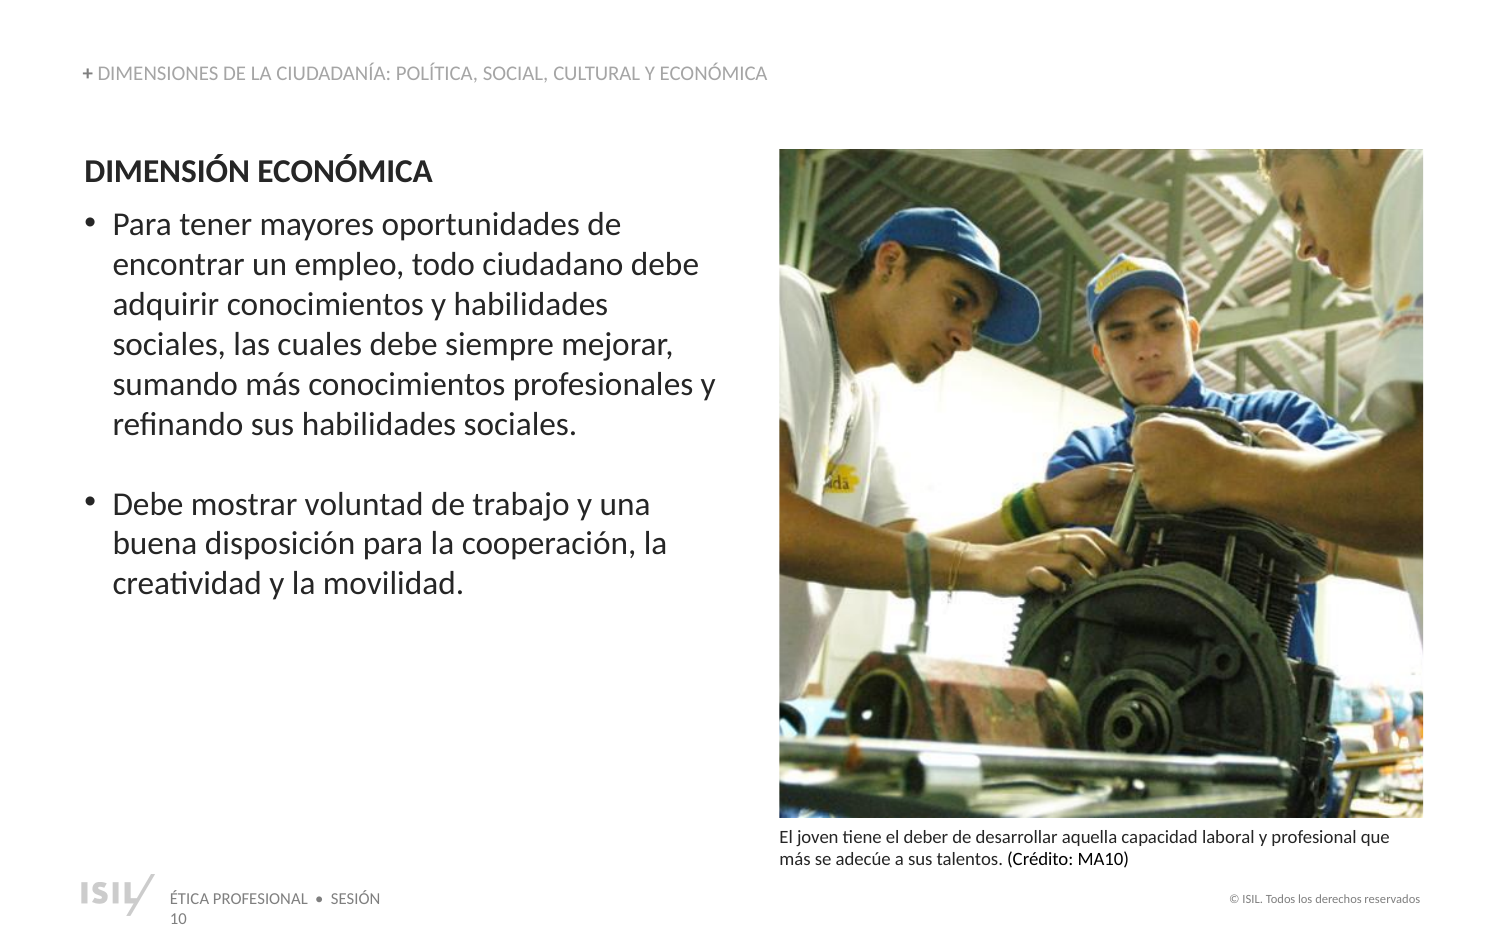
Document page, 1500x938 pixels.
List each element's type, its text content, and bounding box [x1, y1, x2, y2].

text_box + DIMENSIONES DE LA CIUDADANÍA: POLÍTICA, SOCIAL, CULTURAL Y ECONÓMICA [82, 62, 842, 85]
text_box El joven tiene el deber de desarrollar aquella capacidad laboral y profesional que más se adecúe a sus talentos. (Crédito: MA10) [779, 826, 1424, 870]
picture [779, 149, 1424, 818]
text_box DIMENSIÓN ECONÓMICA Para tener mayores oportunidades de encontrar un empleo, todo ciudadano debe adquirir conocimientos y habilidades sociales, las cuales debe siempre mejorar, sumando más conocimientos profesionales y refinando sus habilidades sociales. Debe mostrar voluntad de trabajo y una buena disposición para la cooperación, la creatividad y la movilidad. [82, 149, 721, 602]
